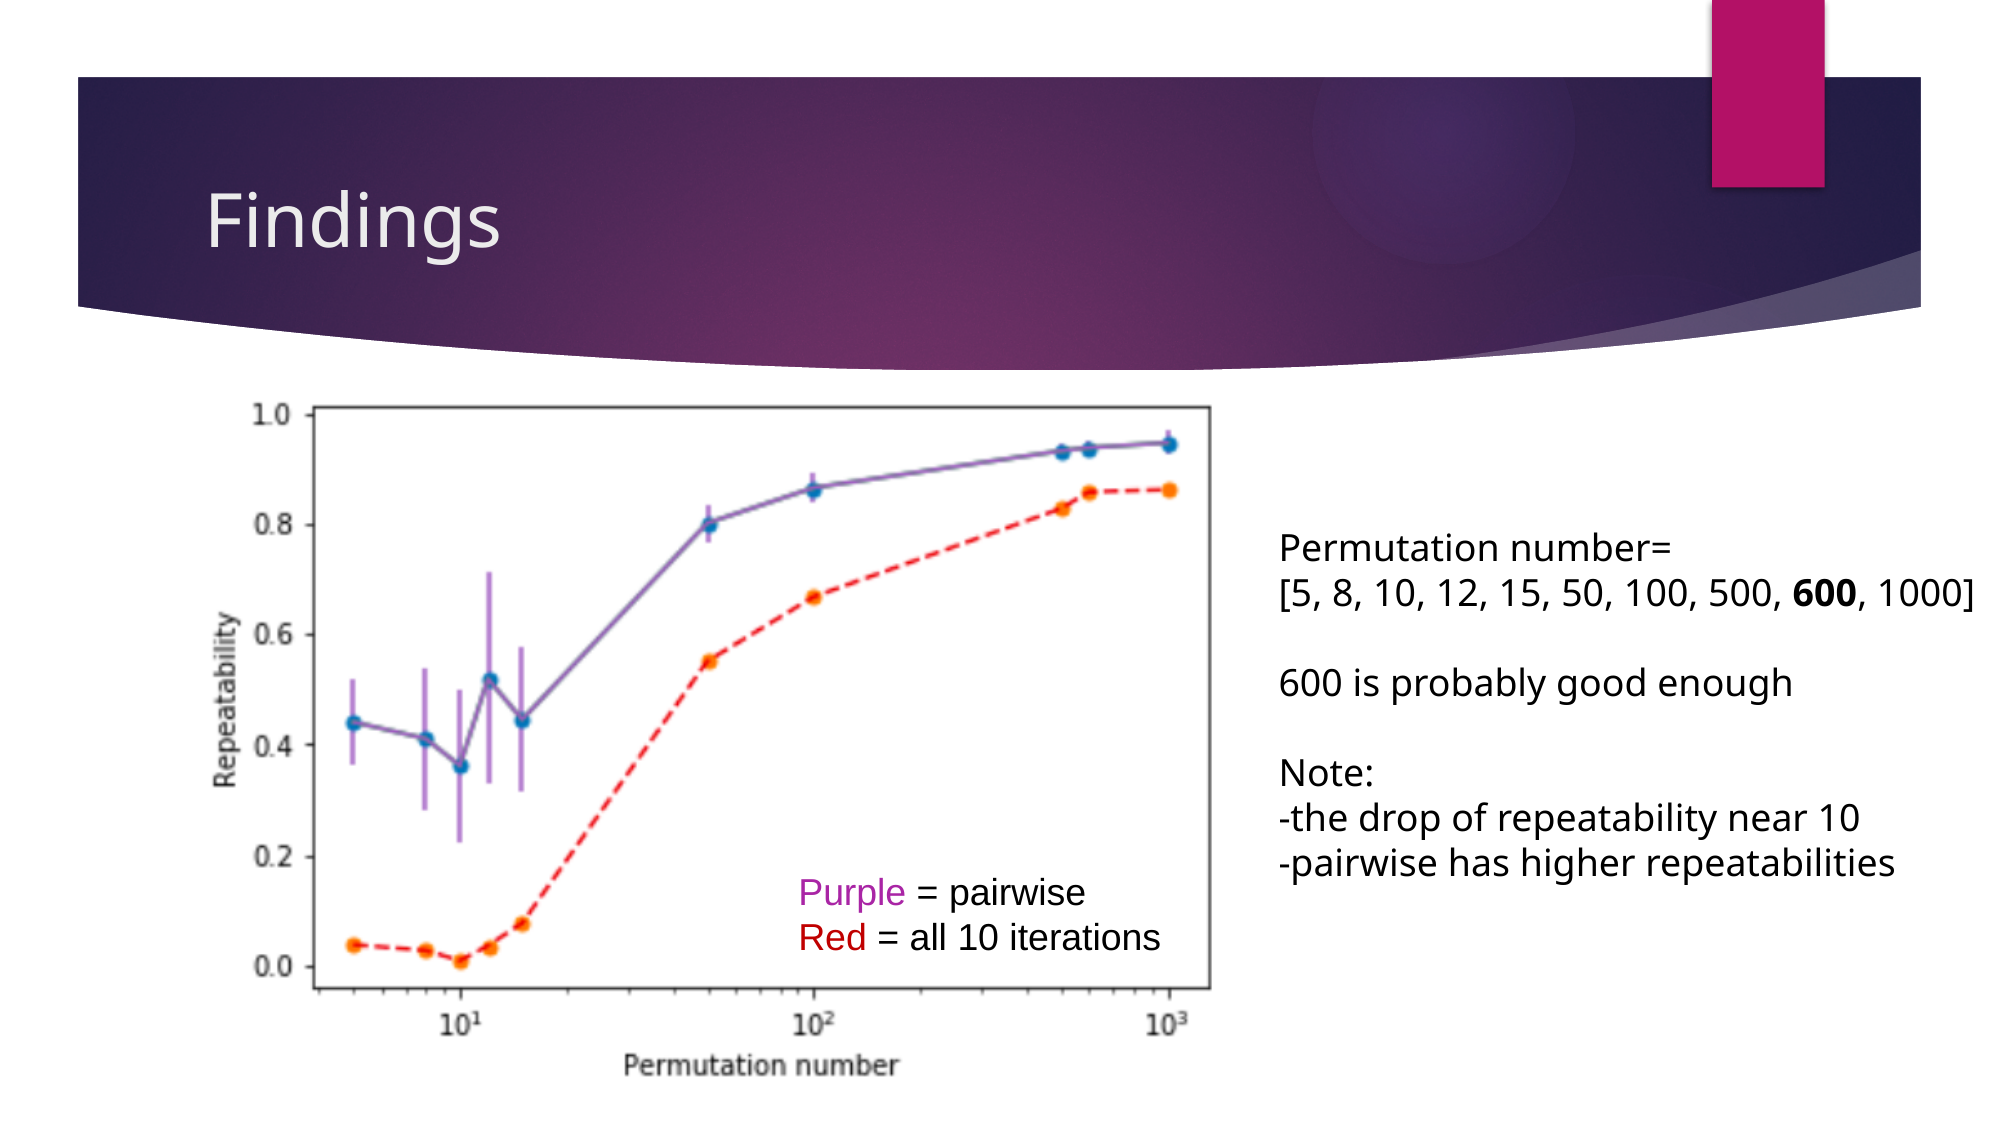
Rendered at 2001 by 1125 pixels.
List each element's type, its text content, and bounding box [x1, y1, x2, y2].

text_box Permutation number= [5, 8, 10, 12, 15, 50, 100, 500, 600, 1000] 600 is probably good enough Note: -the drop of repeatability near 10 -pairwise has higher repeatabilities [1330, 516, 1991, 892]
title Findings [189, 159, 1627, 276]
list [189, 370, 1324, 1125]
